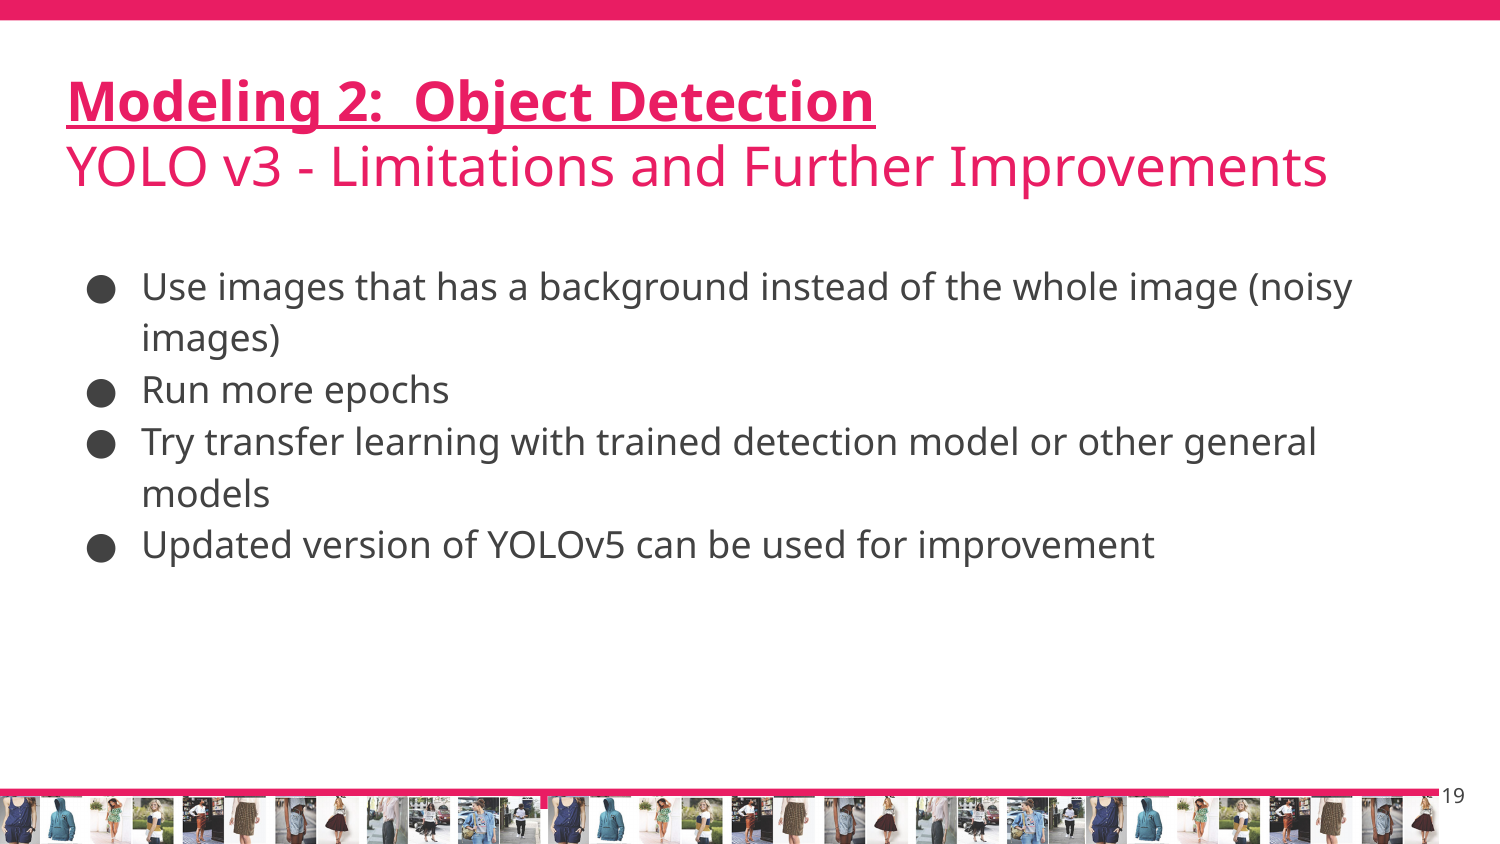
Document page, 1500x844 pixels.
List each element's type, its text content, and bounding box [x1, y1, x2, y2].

slide_number ‹#› [1389, 764, 1480, 830]
title Modeling 2: Object Detection YOLO v3 - Limitations and Further Improvements [51, 48, 1449, 213]
list Use images that has a background instead of the whole image (noisy images) Run more epochs Try transfer learning with trained detection model or other general models Updated version of YOLOv5 can be used for improvement [51, 240, 1449, 750]
picture [0, 796, 541, 844]
picture [547, 796, 1439, 844]
